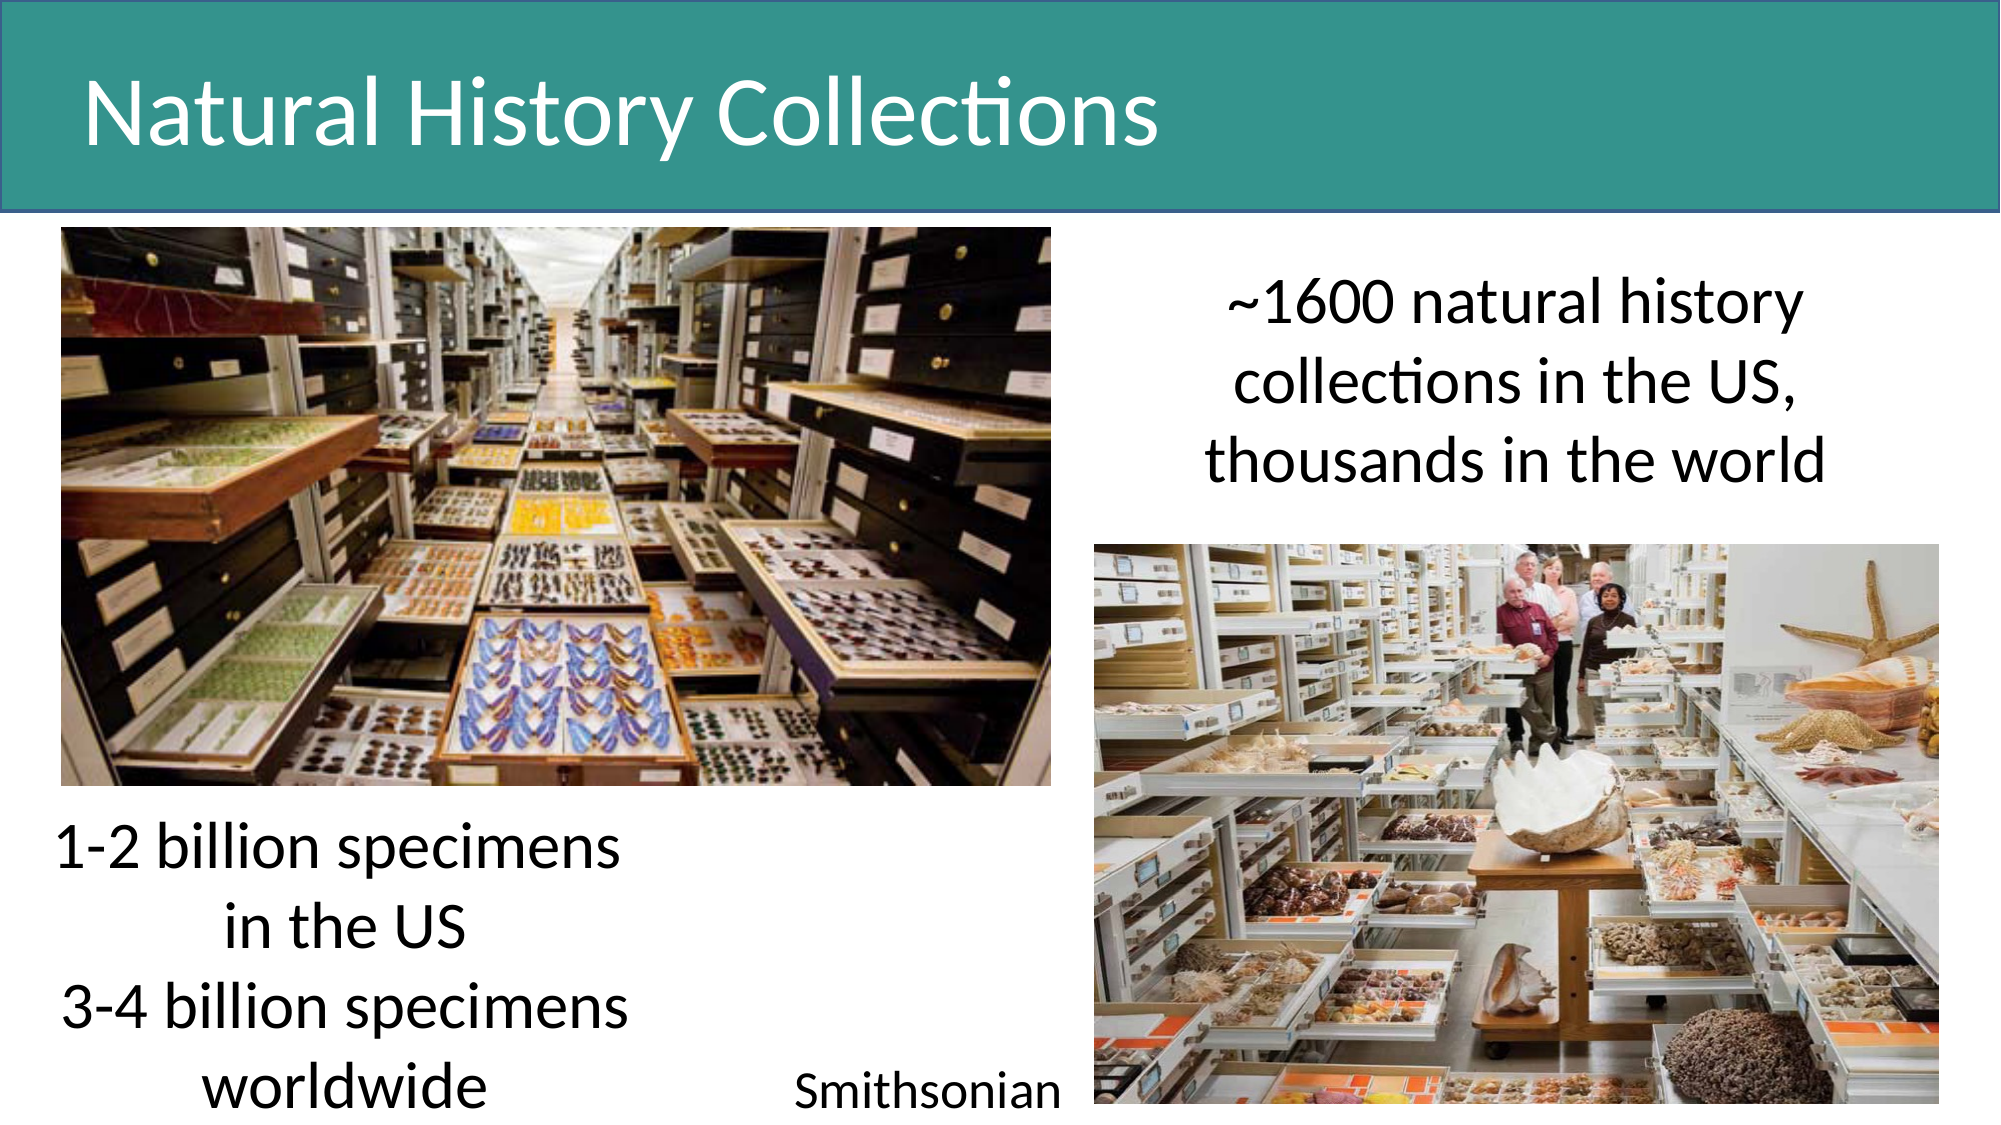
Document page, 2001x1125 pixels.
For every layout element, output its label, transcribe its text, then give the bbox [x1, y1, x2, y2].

text_box Natural History Collections [0, 0, 2000, 213]
text_box 1-2 billion specimens in the US 3-4 billion specimens worldwide [0, 794, 691, 1125]
text_box Smithsonian [779, 1047, 1078, 1125]
picture [1093, 543, 1939, 1104]
picture [61, 226, 1051, 787]
text_box ~1600 natural history collections in the US, thousands in the world [1094, 249, 1939, 504]
